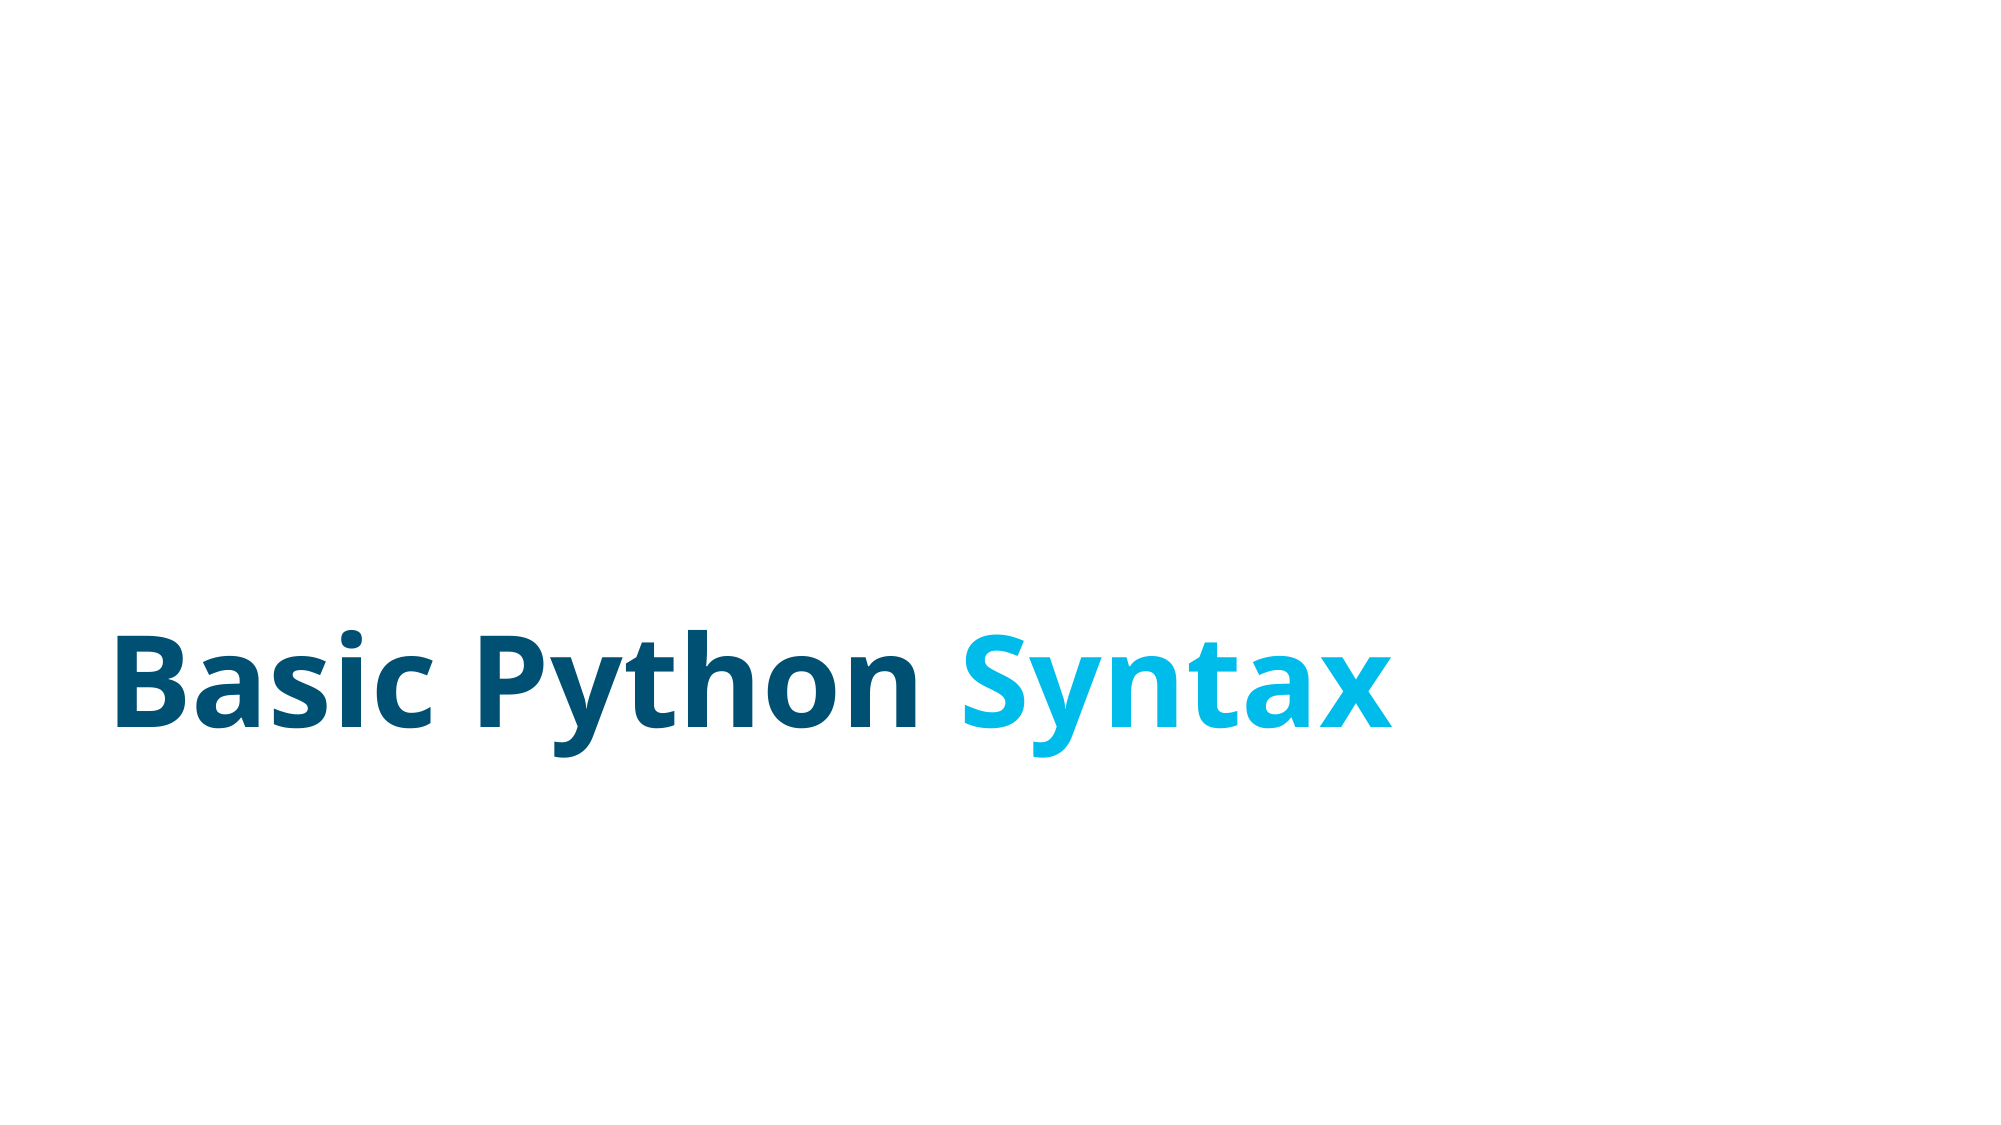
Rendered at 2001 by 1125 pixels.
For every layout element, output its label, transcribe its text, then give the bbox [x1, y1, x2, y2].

title Basic Python Syntax [91, 200, 1753, 763]
